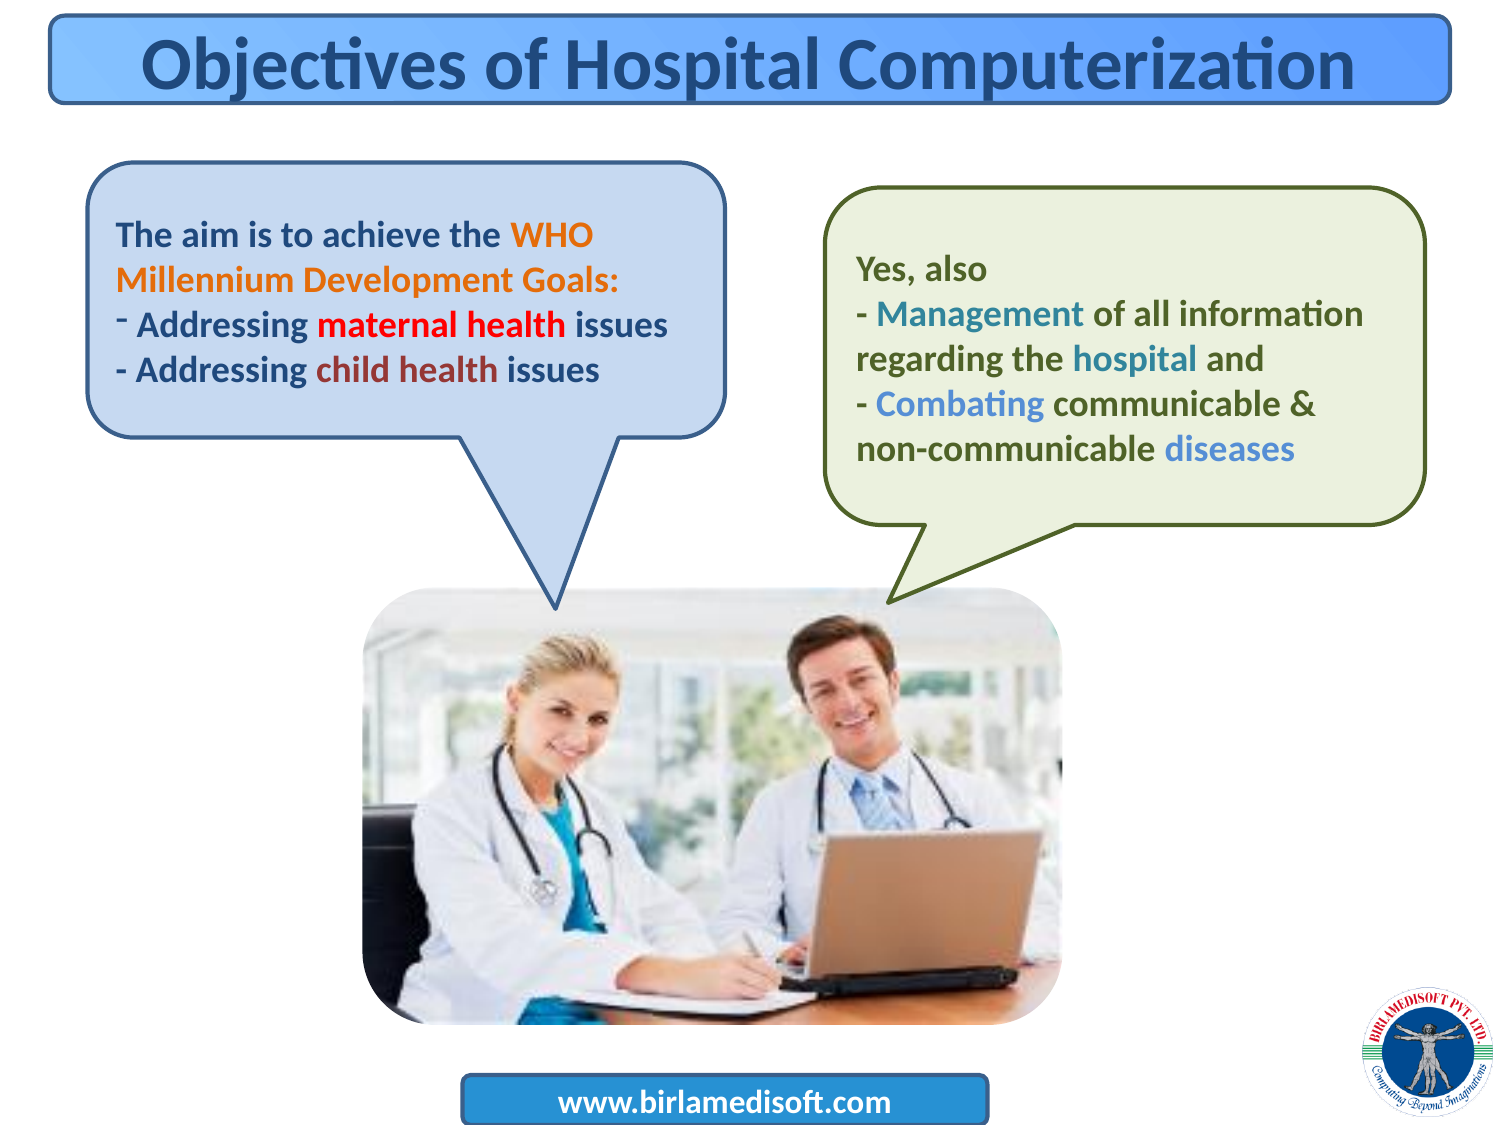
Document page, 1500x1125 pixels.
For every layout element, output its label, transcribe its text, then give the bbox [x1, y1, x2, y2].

picture [1362, 987, 1493, 1118]
text_box The aim is to achieve the WHO Millennium Development Goals: Addressing maternal health issues - Addressing child health issues [85, 160, 728, 611]
text_box www.birlamedisoft.com [460, 1072, 990, 1125]
text_box Objectives of Hospital Computerization [47, 13, 1453, 106]
text_box [360, 585, 1065, 1027]
text_box Yes, also - Management of all information regarding the hospital and - Combating communicable & non-communicable diseases [822, 185, 1428, 605]
